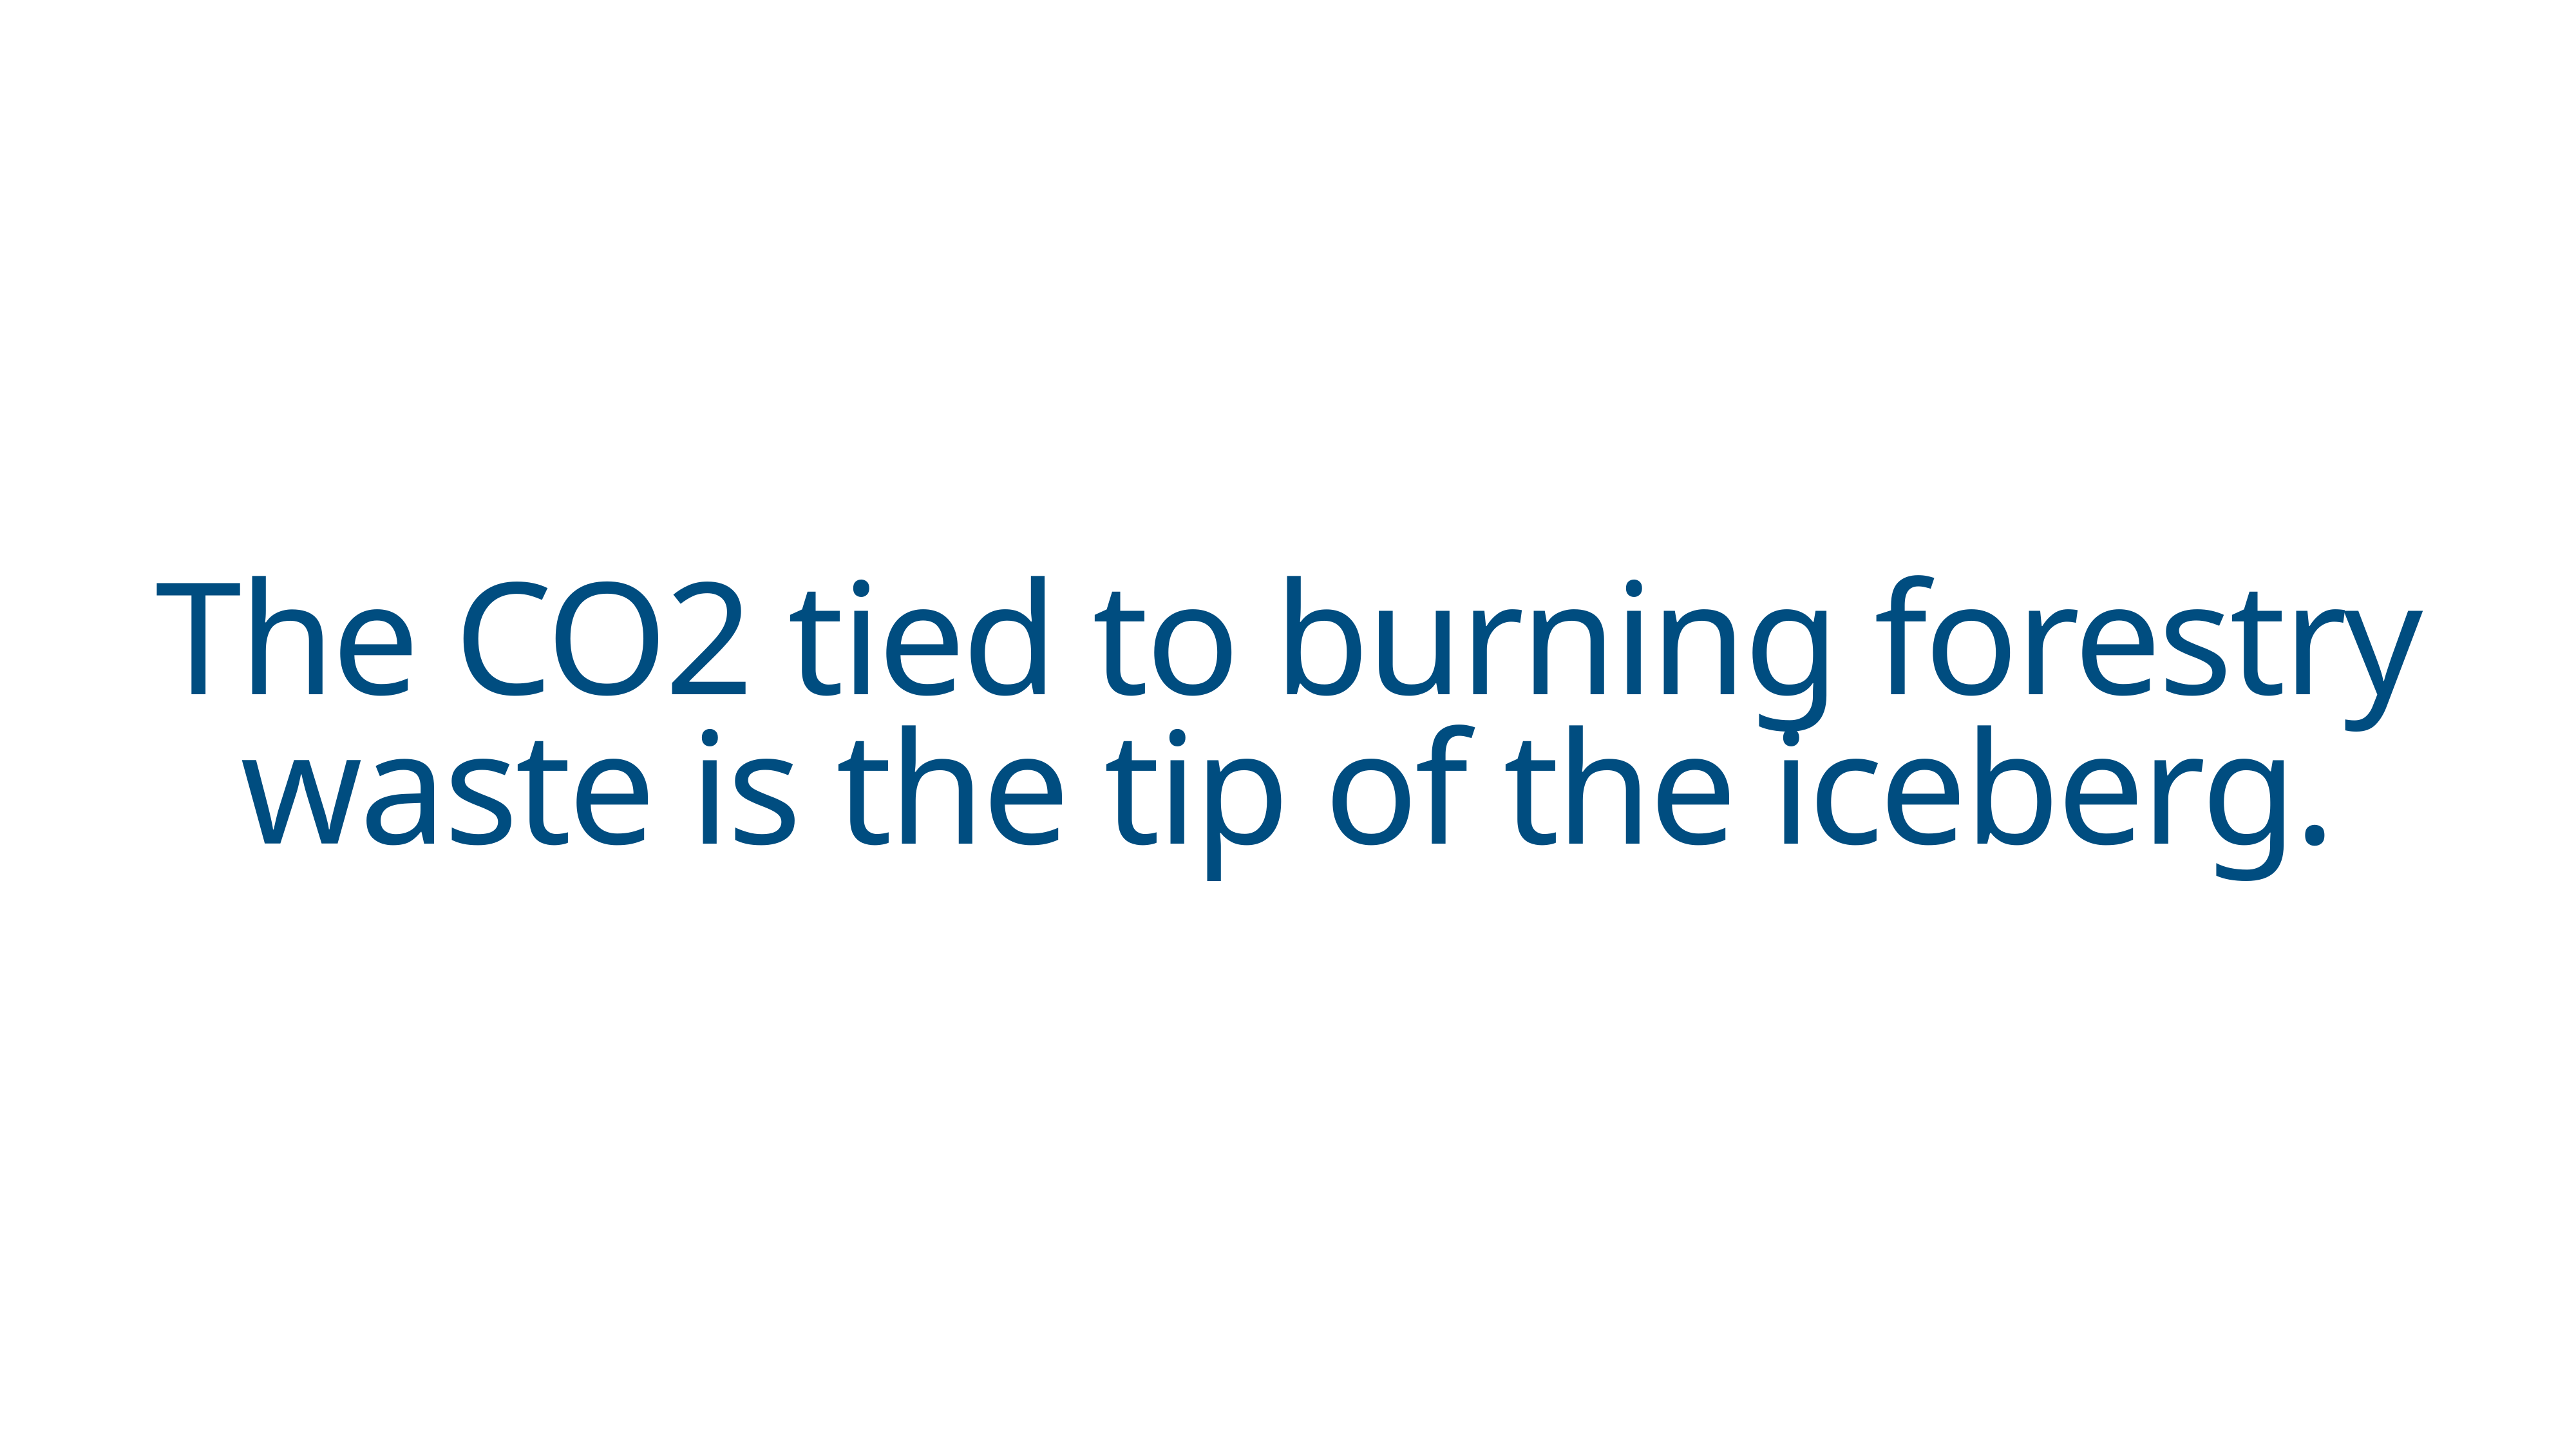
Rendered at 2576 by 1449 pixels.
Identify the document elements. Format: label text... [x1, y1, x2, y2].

list The CO2 tied to burning forestry waste is the tip of the iceberg. [127, 519, 2449, 930]
